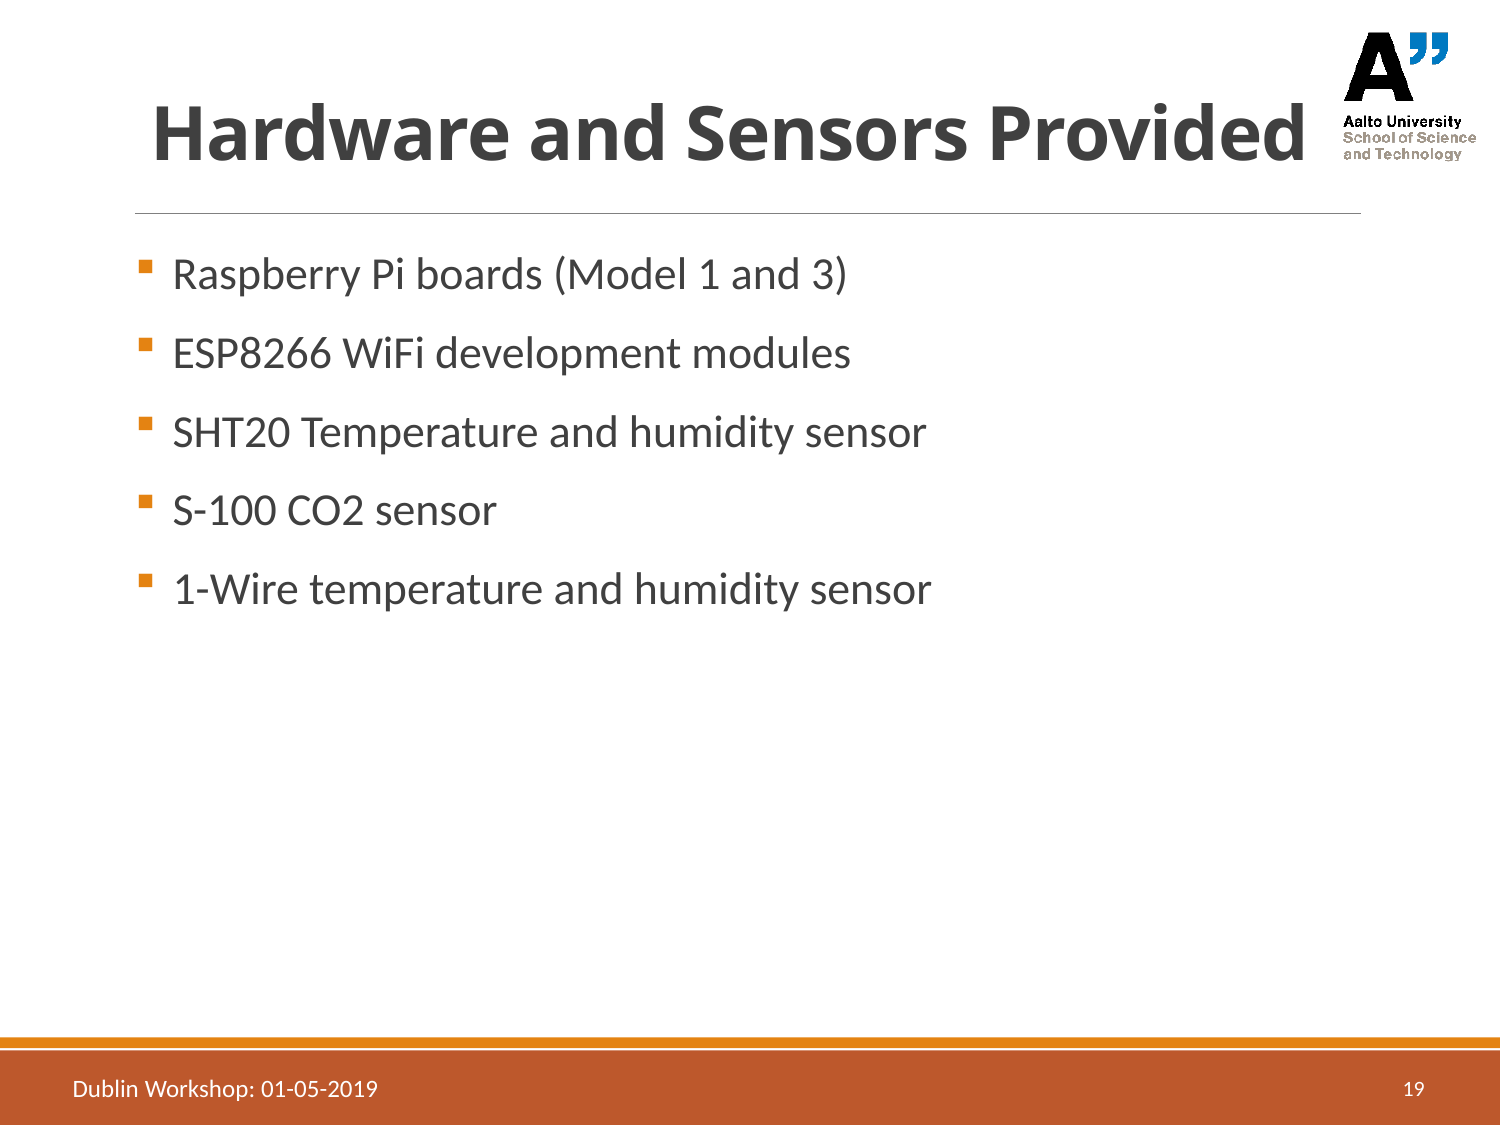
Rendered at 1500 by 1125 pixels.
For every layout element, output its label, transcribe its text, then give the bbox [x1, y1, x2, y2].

title Hardware and Sensors Provided [135, 28, 1373, 184]
list Raspberry Pi boards (Model 1 and 3) ESP8266 WiFi development modules SHT20 Temperature and humidity sensor S-100 CO2 sensor 1-Wire temperature and humidity sensor [135, 242, 1373, 903]
picture [1311, 1, 1500, 186]
footer Dublin Workshop: 01-05-2019 [0, 1057, 452, 1118]
slide_number 19 [1278, 1058, 1440, 1118]
